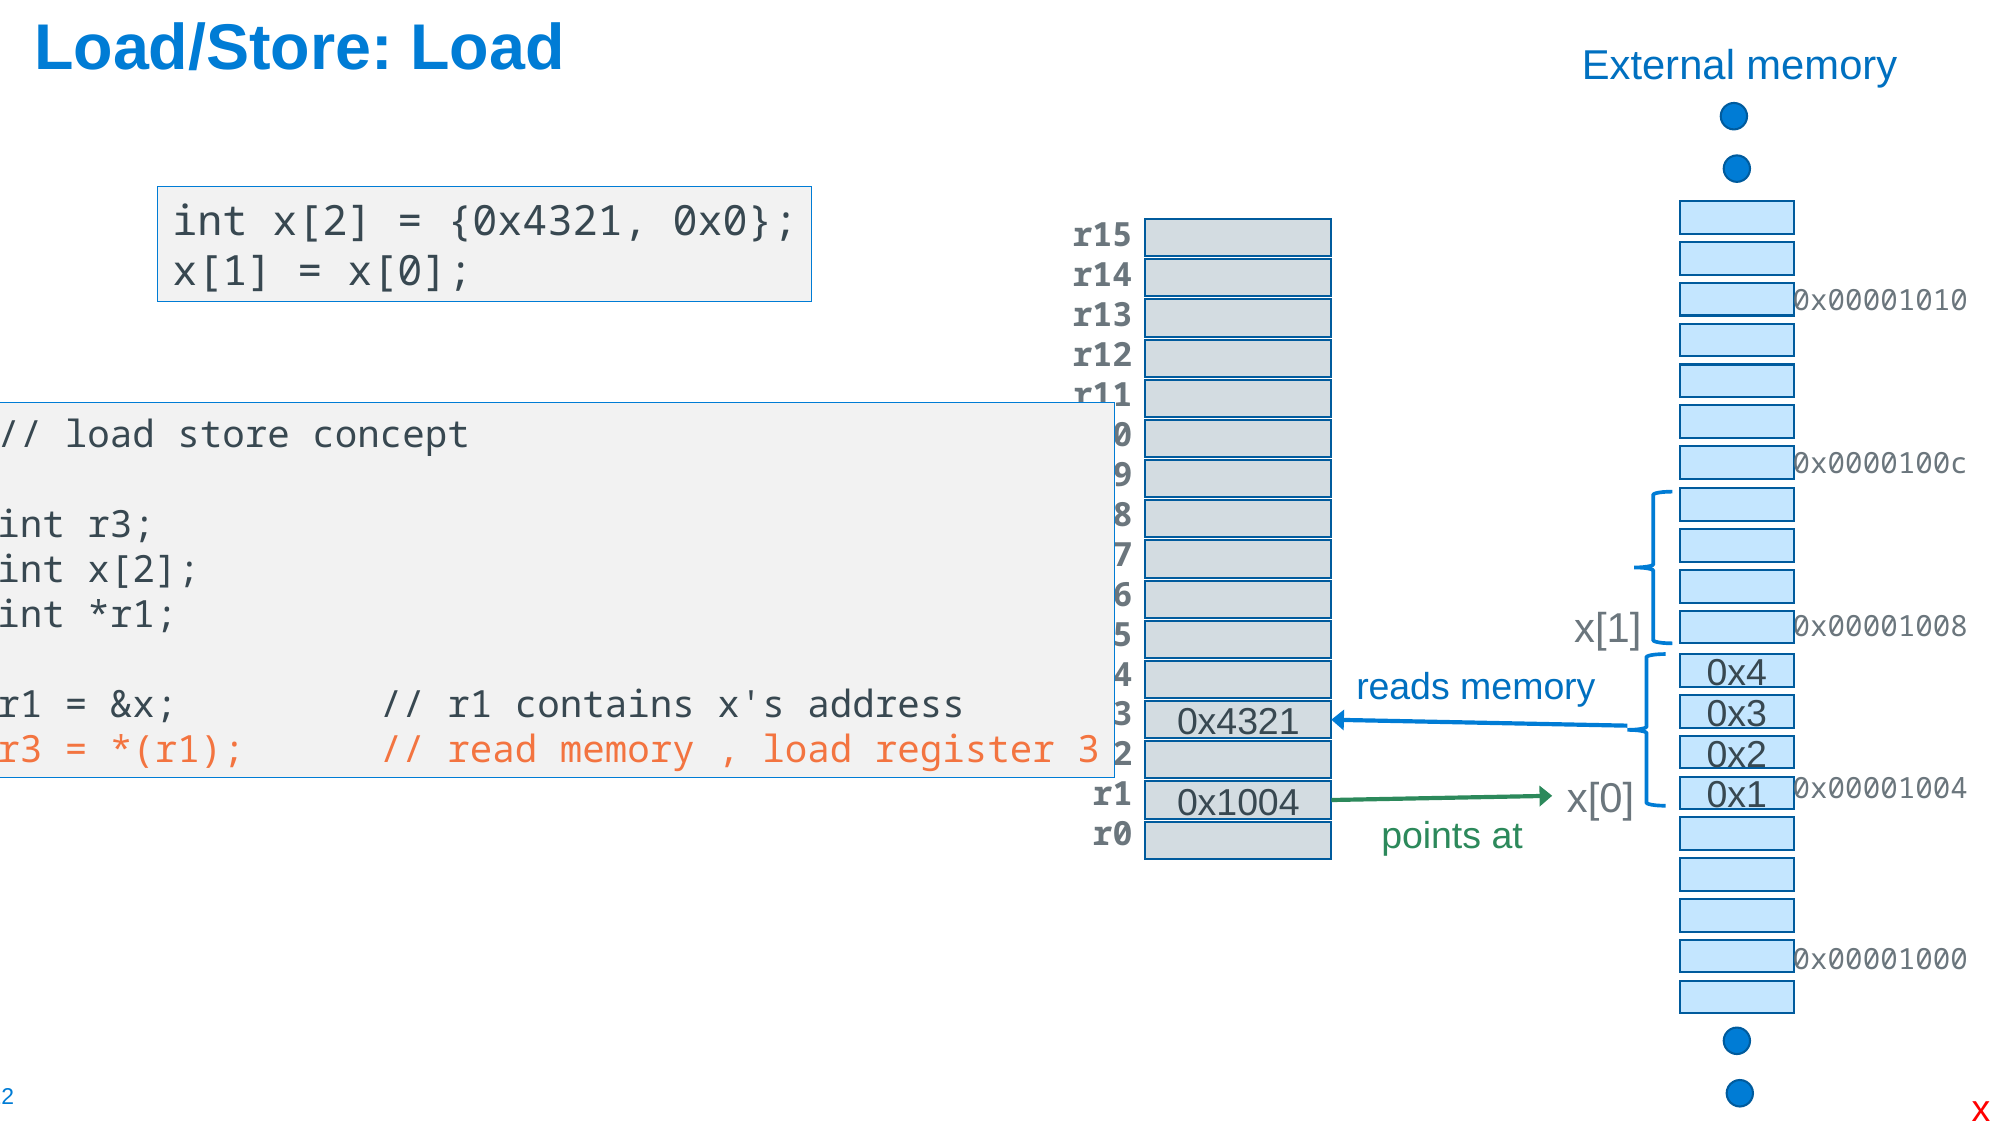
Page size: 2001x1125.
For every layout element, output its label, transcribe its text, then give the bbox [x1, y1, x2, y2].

text_box [1679, 487, 1795, 522]
text_box [1679, 445, 1777, 480]
text_box [1679, 363, 1795, 398]
text_box [1144, 218, 1332, 257]
text_box [1144, 419, 1332, 458]
text_box 0x00001004 [1777, 761, 1983, 812]
text_box [1679, 569, 1795, 604]
text_box int x[2] = {0x4321, 0x0}; x[1] = x[0]; [157, 186, 812, 302]
text_box [1679, 241, 1795, 276]
text_box // load store concept int r3; int x[2]; int *r1; r1 = &x; // r1 contains x's address r3 = *(r1); // read memory , load register 3 [0, 402, 1115, 778]
text_box [1144, 258, 1332, 297]
text_box 0x00001000 [1777, 932, 1983, 983]
text_box 0x0000100c [1777, 436, 1983, 487]
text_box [1331, 719, 1628, 726]
text_box [1627, 653, 1666, 807]
text_box [1144, 298, 1332, 338]
text_box [1722, 1026, 1752, 1056]
text_box [1679, 323, 1795, 357]
text_box [1144, 580, 1332, 619]
text_box [1679, 898, 1795, 933]
text_box [1679, 857, 1795, 892]
text_box 0x00001010 [1777, 273, 1983, 324]
text_box x[0] [1552, 763, 1650, 829]
text_box 0x4 [1679, 653, 1795, 688]
text_box x [1956, 1076, 2000, 1125]
text_box [1722, 154, 1752, 183]
text_box [1679, 980, 1795, 1014]
text_box [1725, 1078, 1755, 1108]
text_box 0x4321 [1144, 700, 1332, 739]
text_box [1331, 796, 1552, 801]
text_box [1144, 499, 1332, 538]
text_box 0x1004 [1144, 780, 1332, 820]
text_box [1144, 339, 1332, 378]
text_box [1144, 539, 1332, 579]
text_box [1144, 620, 1332, 659]
text_box [1679, 404, 1795, 439]
text_box [1679, 282, 1777, 317]
title Load/Store: Load [19, 18, 1491, 92]
text_box External memory [1567, 30, 1913, 95]
text_box 0x00001008 [1777, 600, 1983, 650]
text_box [1148, 821, 1332, 860]
text_box [1144, 459, 1332, 498]
text_box [1719, 101, 1749, 131]
text_box [1679, 200, 1795, 235]
text_box [1679, 610, 1795, 644]
text_box r15 r14 r13 r12 r11 r10 r9 r8 r7 r6 r5 r4 r3 r2 r1 r0 [1057, 206, 1148, 860]
text_box [1679, 816, 1795, 851]
text_box [1144, 740, 1332, 779]
text_box 0x2 [1679, 735, 1795, 769]
text_box x[1] [1559, 593, 1657, 659]
text_box [1679, 939, 1777, 973]
text_box 0x3 [1679, 694, 1795, 729]
text_box [1679, 528, 1795, 563]
text_box [1634, 491, 1673, 644]
text_box 0x1 [1679, 776, 1777, 810]
text_box reads memory [1341, 655, 1611, 715]
text_box [1144, 660, 1332, 699]
text_box points at [1366, 803, 1538, 864]
text_box [1144, 379, 1332, 418]
